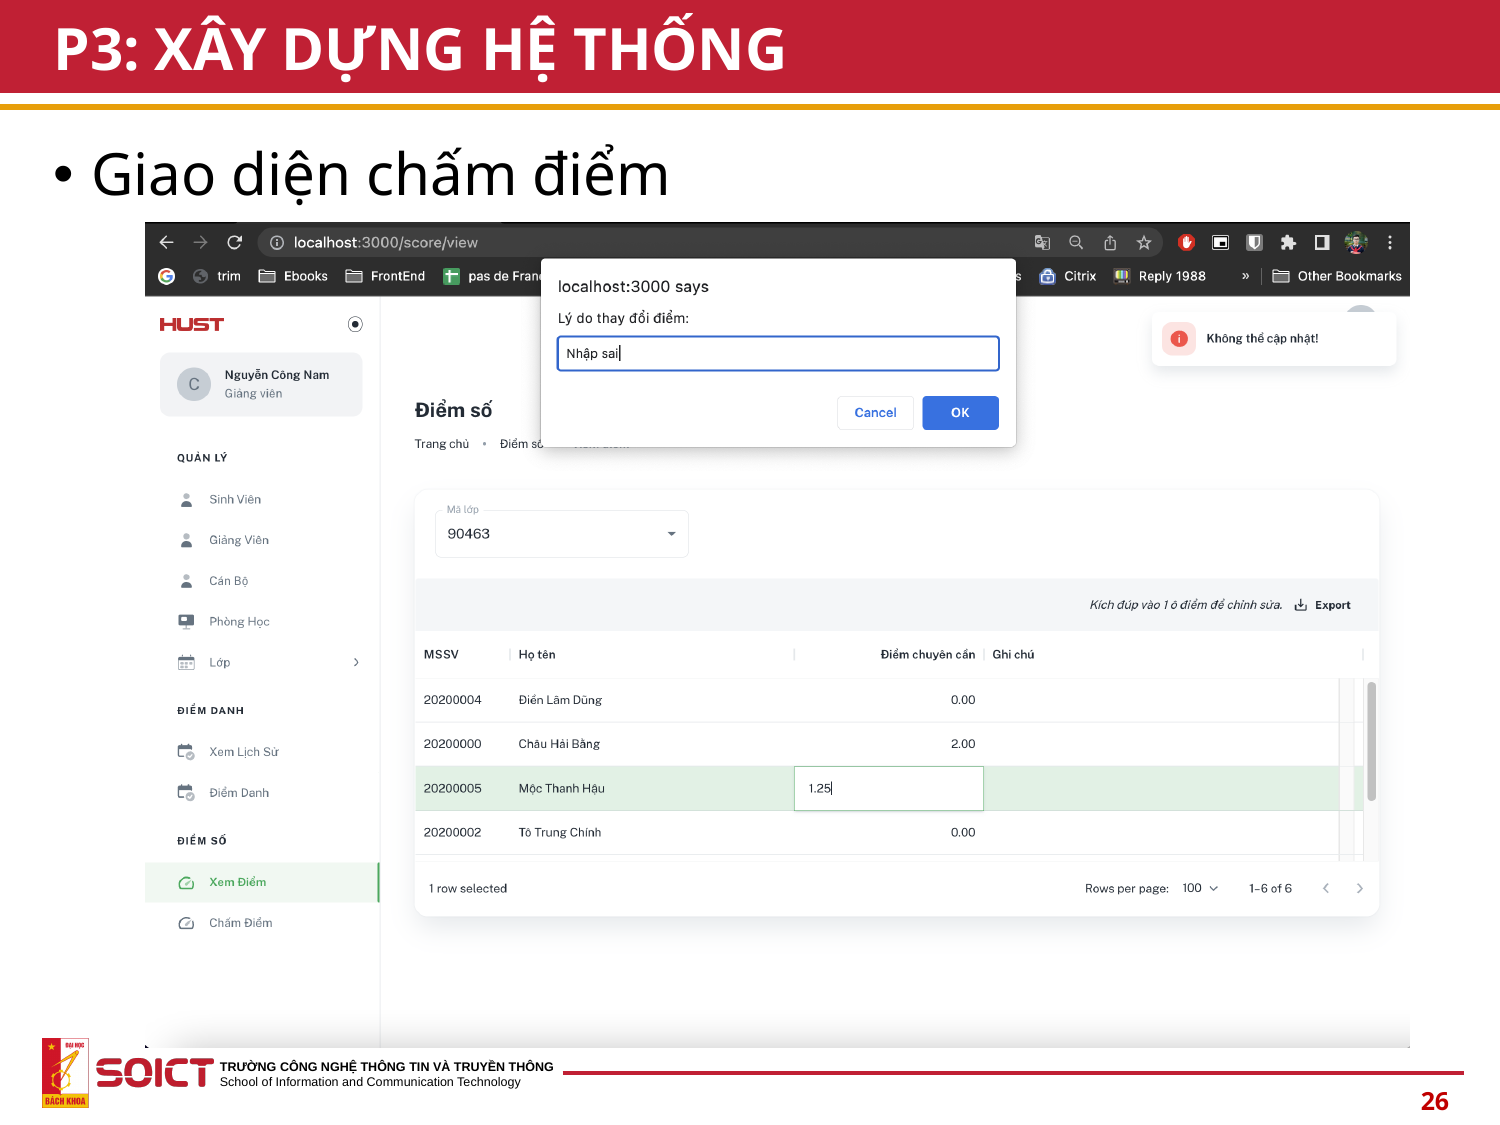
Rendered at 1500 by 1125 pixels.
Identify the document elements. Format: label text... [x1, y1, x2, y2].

title P3: XÂY DỰNG HỆ THỐNG [38, 12, 1462, 87]
list Giao diện chấm điểm [38, 138, 1465, 223]
slide_number 26 [1126, 1078, 1464, 1124]
picture [42, 222, 1410, 1108]
